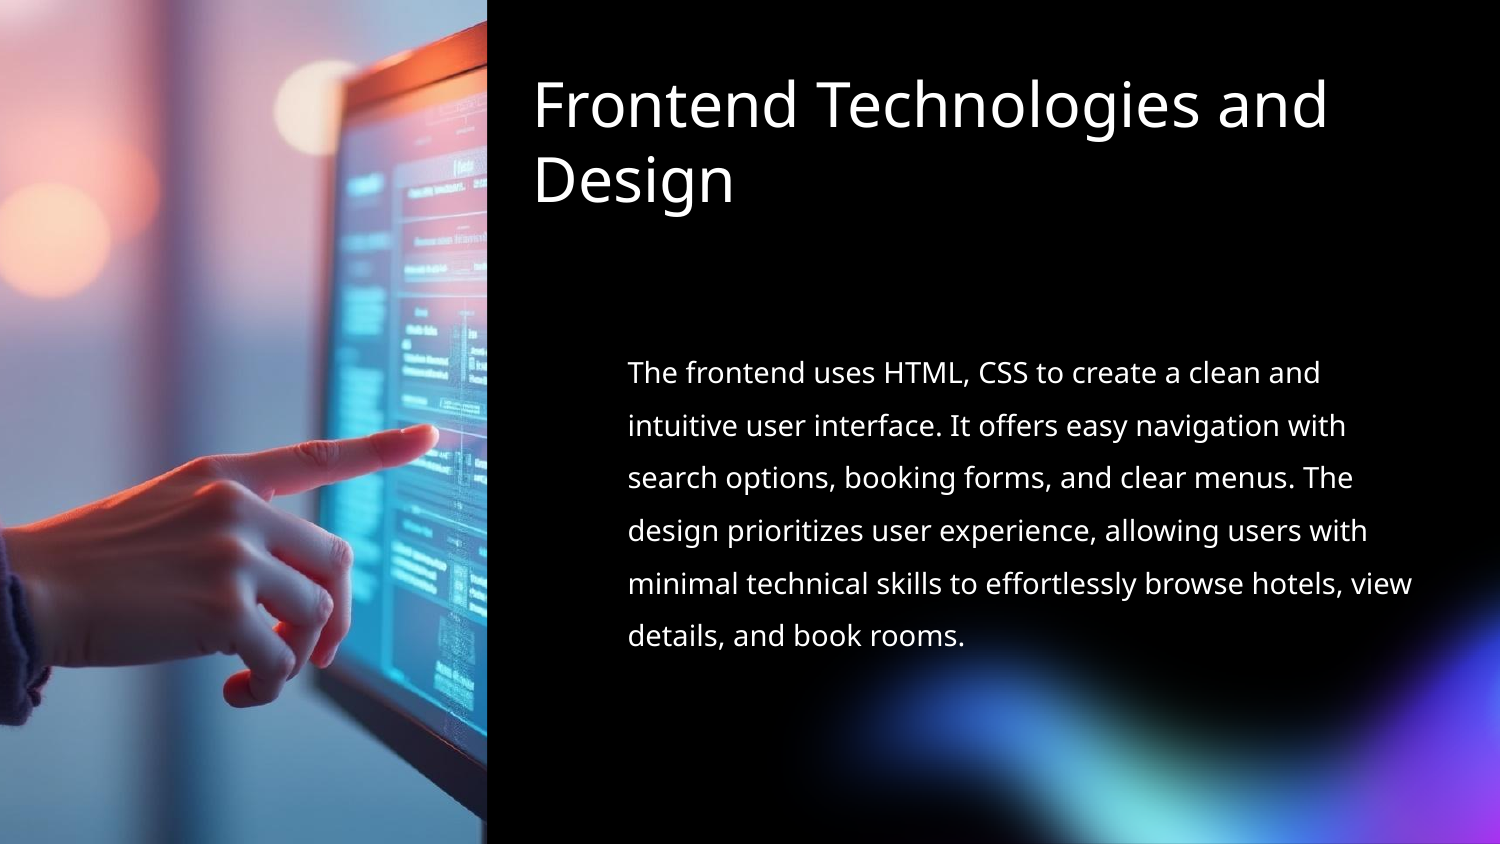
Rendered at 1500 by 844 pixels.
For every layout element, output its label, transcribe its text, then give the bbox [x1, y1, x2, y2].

title Frontend Technologies and Design [517, 50, 1488, 288]
picture [0, 0, 1500, 844]
list The frontend uses HTML, CSS to create a clean and intuitive user interface. It offers easy navigation with search options, booking forms, and clear menus. The design prioritizes user experience, allowing users with minimal technical skills to effortlessly browse hotels, view details, and book rooms. [575, 321, 1454, 788]
